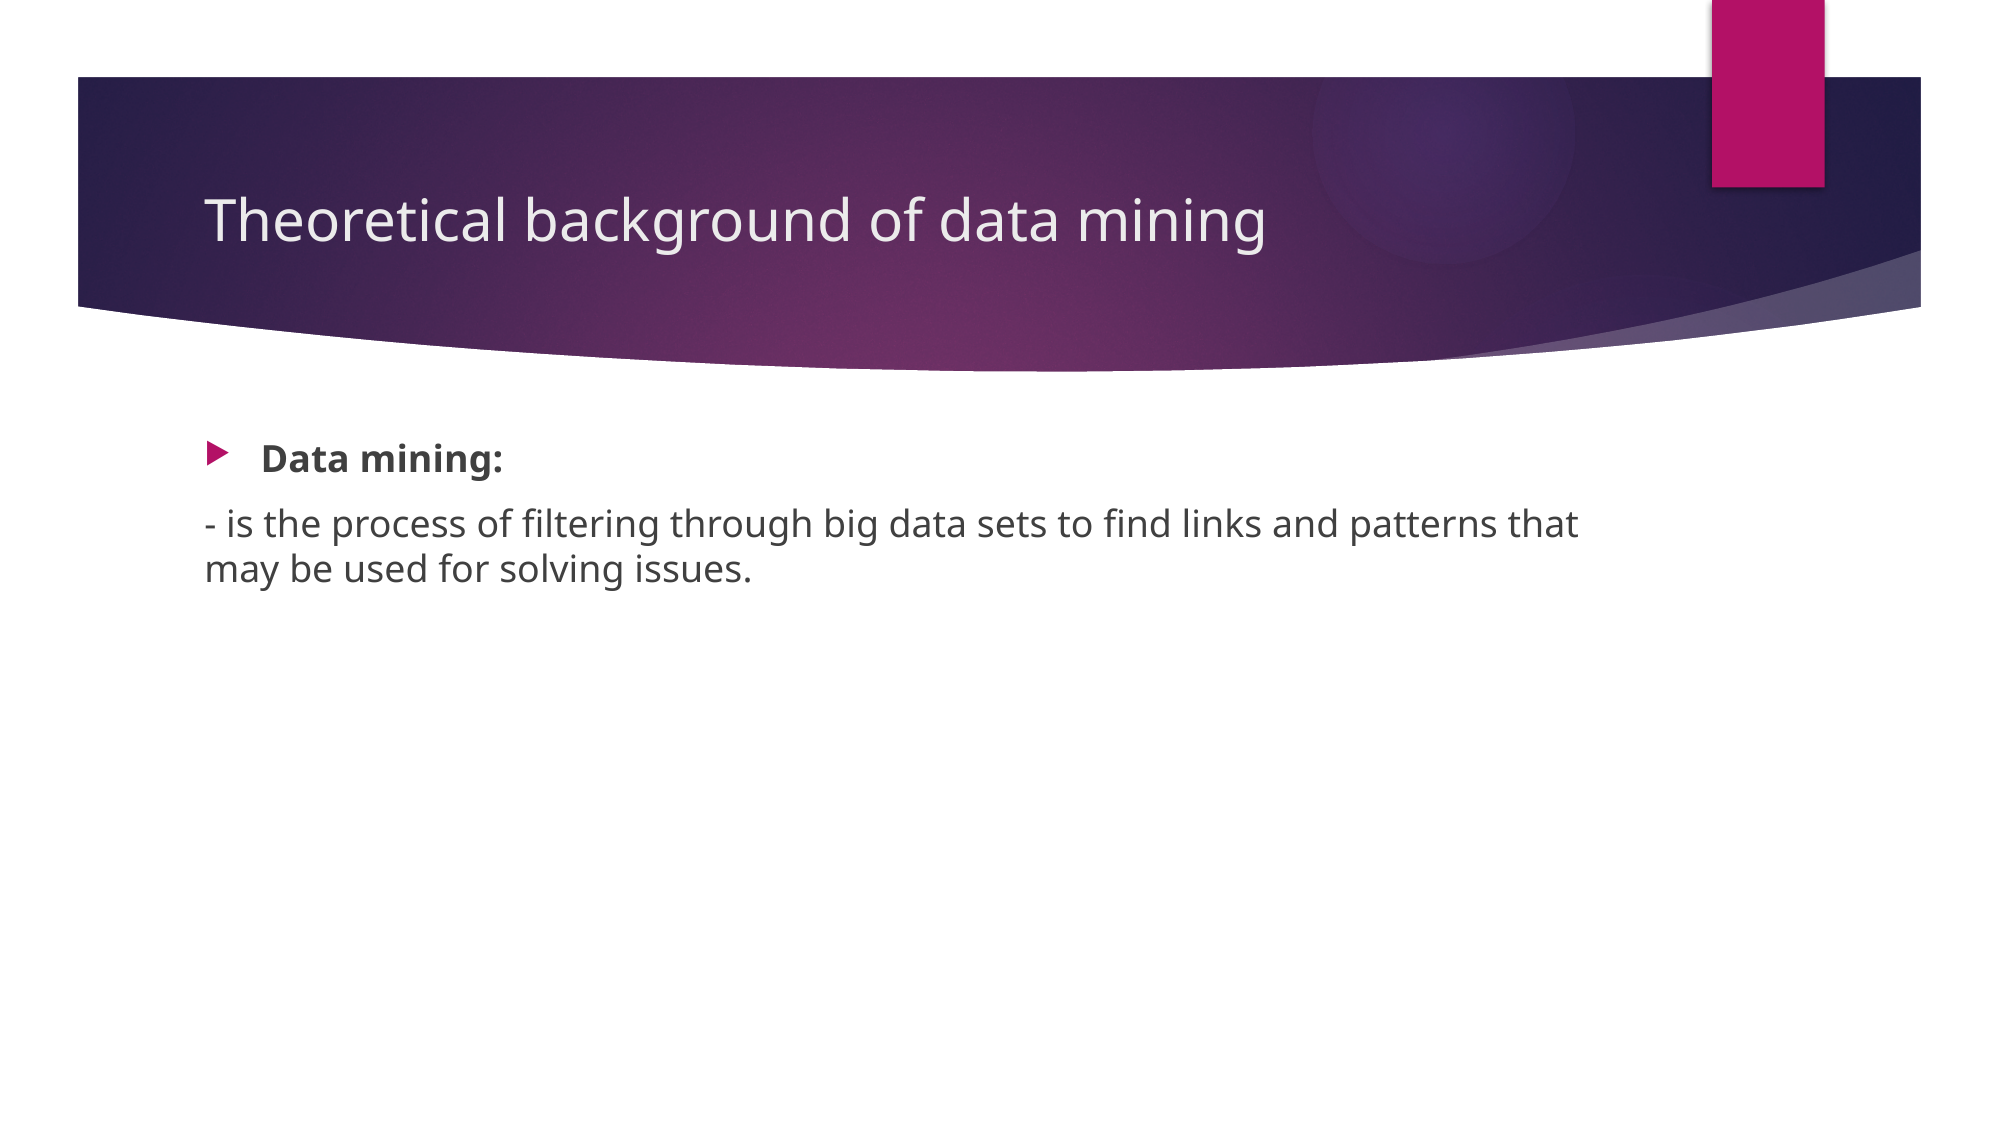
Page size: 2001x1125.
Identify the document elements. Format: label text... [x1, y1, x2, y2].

list Data mining: - is the process of filtering through big data sets to find links and patterns that may be used for solving issues. [189, 427, 1638, 988]
title Theoretical background of data mining [189, 159, 1627, 276]
